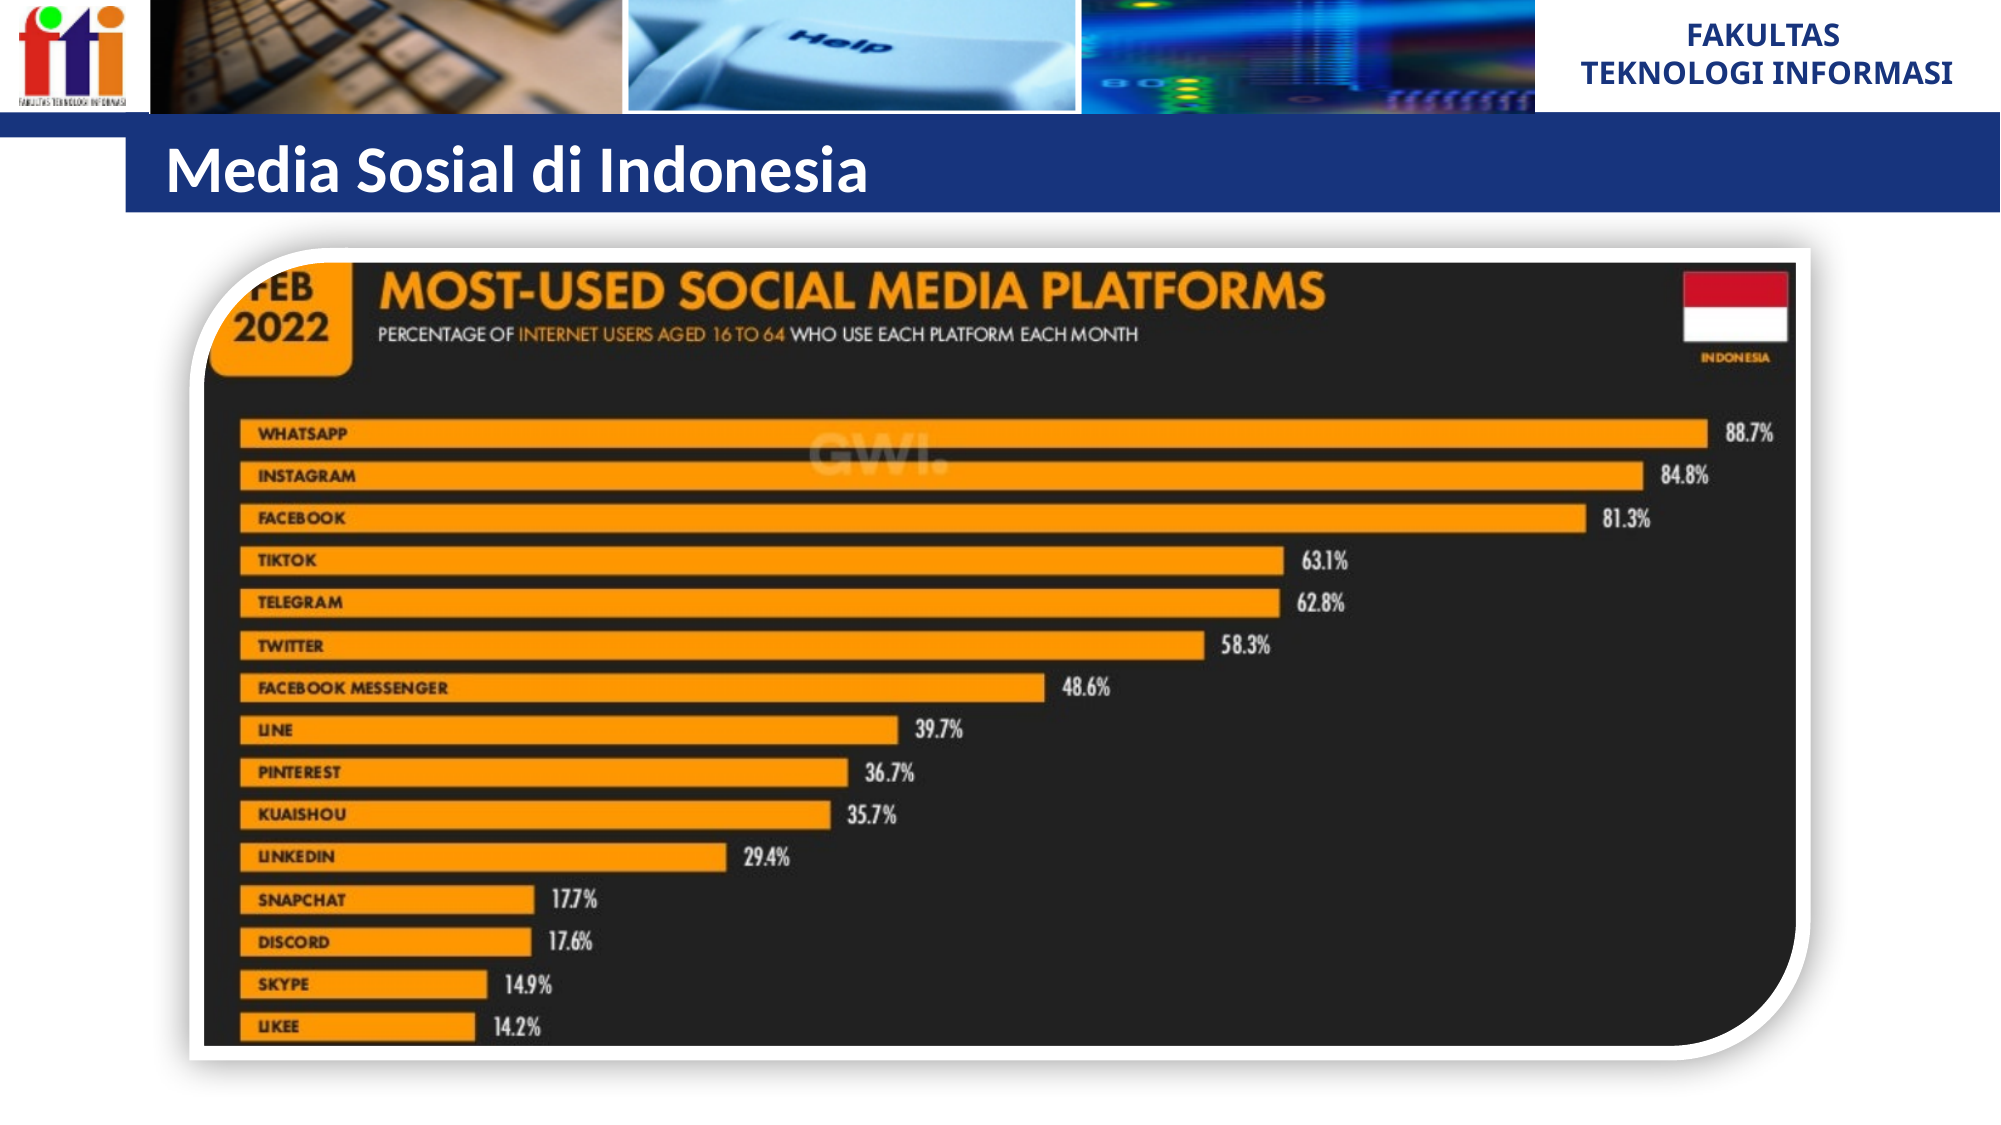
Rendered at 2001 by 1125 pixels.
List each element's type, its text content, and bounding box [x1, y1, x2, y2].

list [196, 255, 1804, 1054]
picture [19, 6, 126, 106]
title Media Sosial di Indonesia [149, 119, 1934, 213]
picture [149, 0, 1535, 114]
